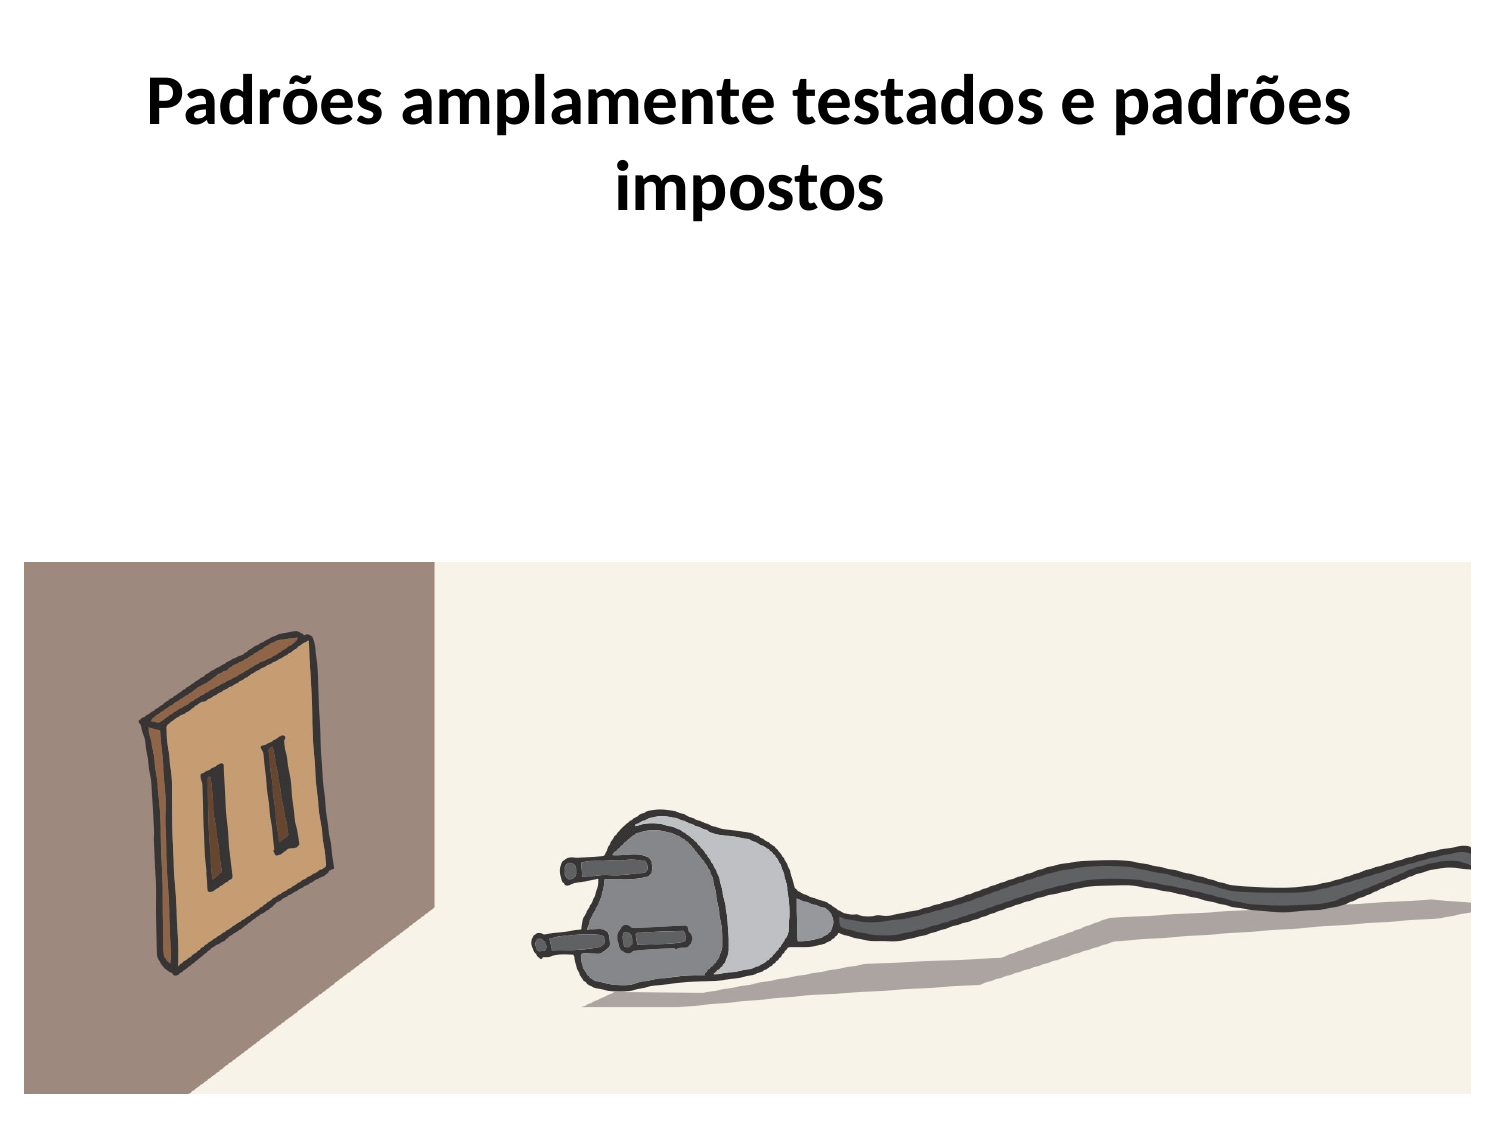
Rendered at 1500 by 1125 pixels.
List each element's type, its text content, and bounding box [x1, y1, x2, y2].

picture [23, 562, 1471, 1095]
title Padrões amplamente testados e padrões impostos [75, 45, 1425, 233]
